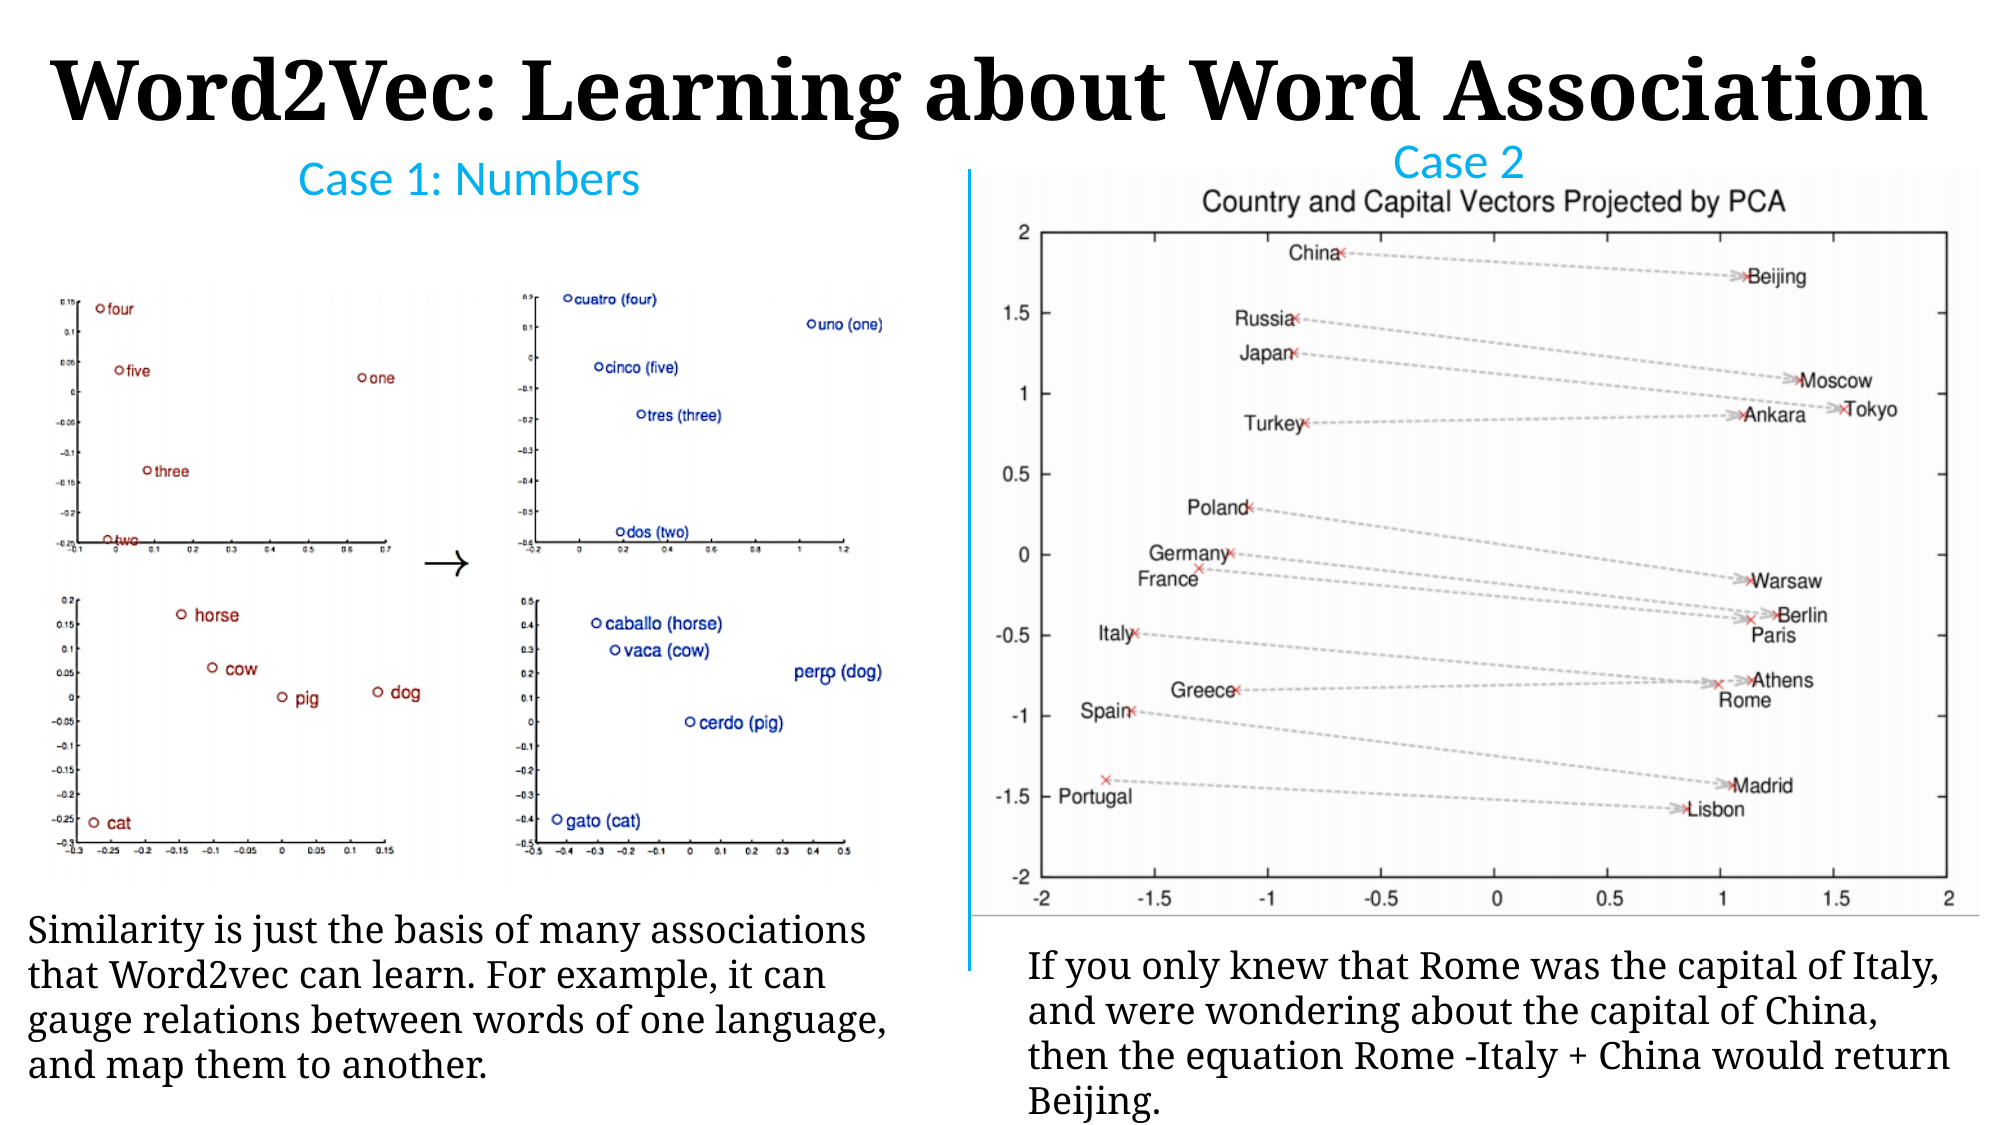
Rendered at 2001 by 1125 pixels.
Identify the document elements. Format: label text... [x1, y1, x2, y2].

picture [972, 169, 1982, 925]
text_box If you only knew that Rome was the capital of Italy, and were wondering about the capital of China, then the equation Rome -Italy + China would return Beijing. [1012, 934, 1984, 1125]
title Word2Vec: Learning about Word Association [35, 18, 1984, 170]
picture [35, 280, 904, 886]
text_box Case 2 [1378, 121, 1541, 169]
picture [1427, 169, 1436, 175]
text_box Case 1: Numbers [283, 137, 656, 213]
text_box Similarity is just the basis of many associations that Word2vec can learn. For example, it can gauge relations between words of one language, and map them to another. [12, 898, 947, 1093]
